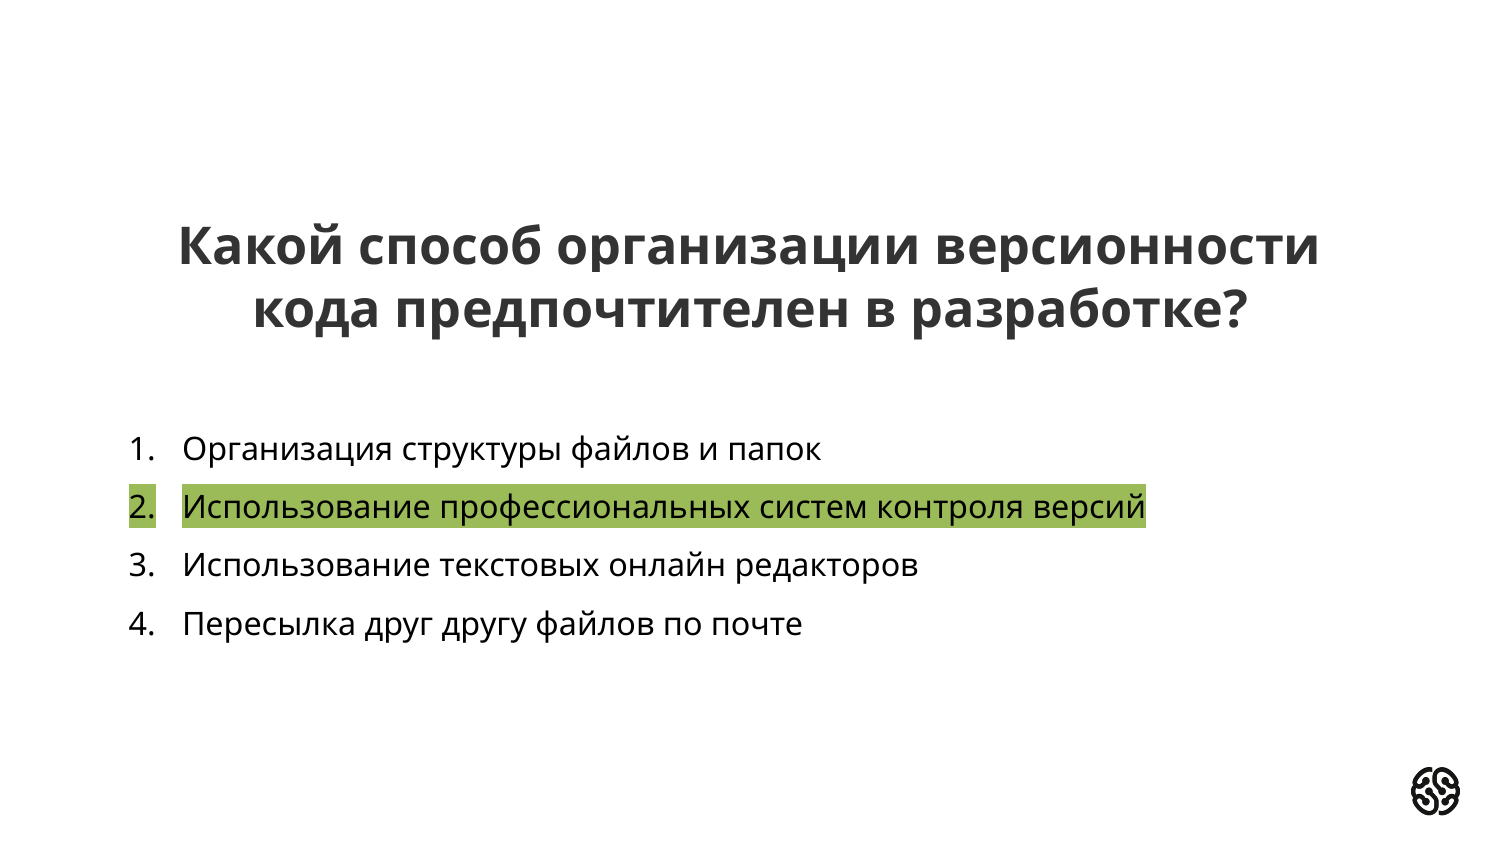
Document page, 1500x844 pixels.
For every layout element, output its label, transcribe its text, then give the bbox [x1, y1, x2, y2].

text_box Организация структуры файлов и папок Использование профессиональных систем контроля версий Использование текстовых онлайн редакторов Пересылка друг другу файлов по почте [107, 409, 1437, 642]
picture [1411, 767, 1460, 816]
title Какой способ организации версионности кода предпочтителен в разработке? [153, 171, 1347, 380]
